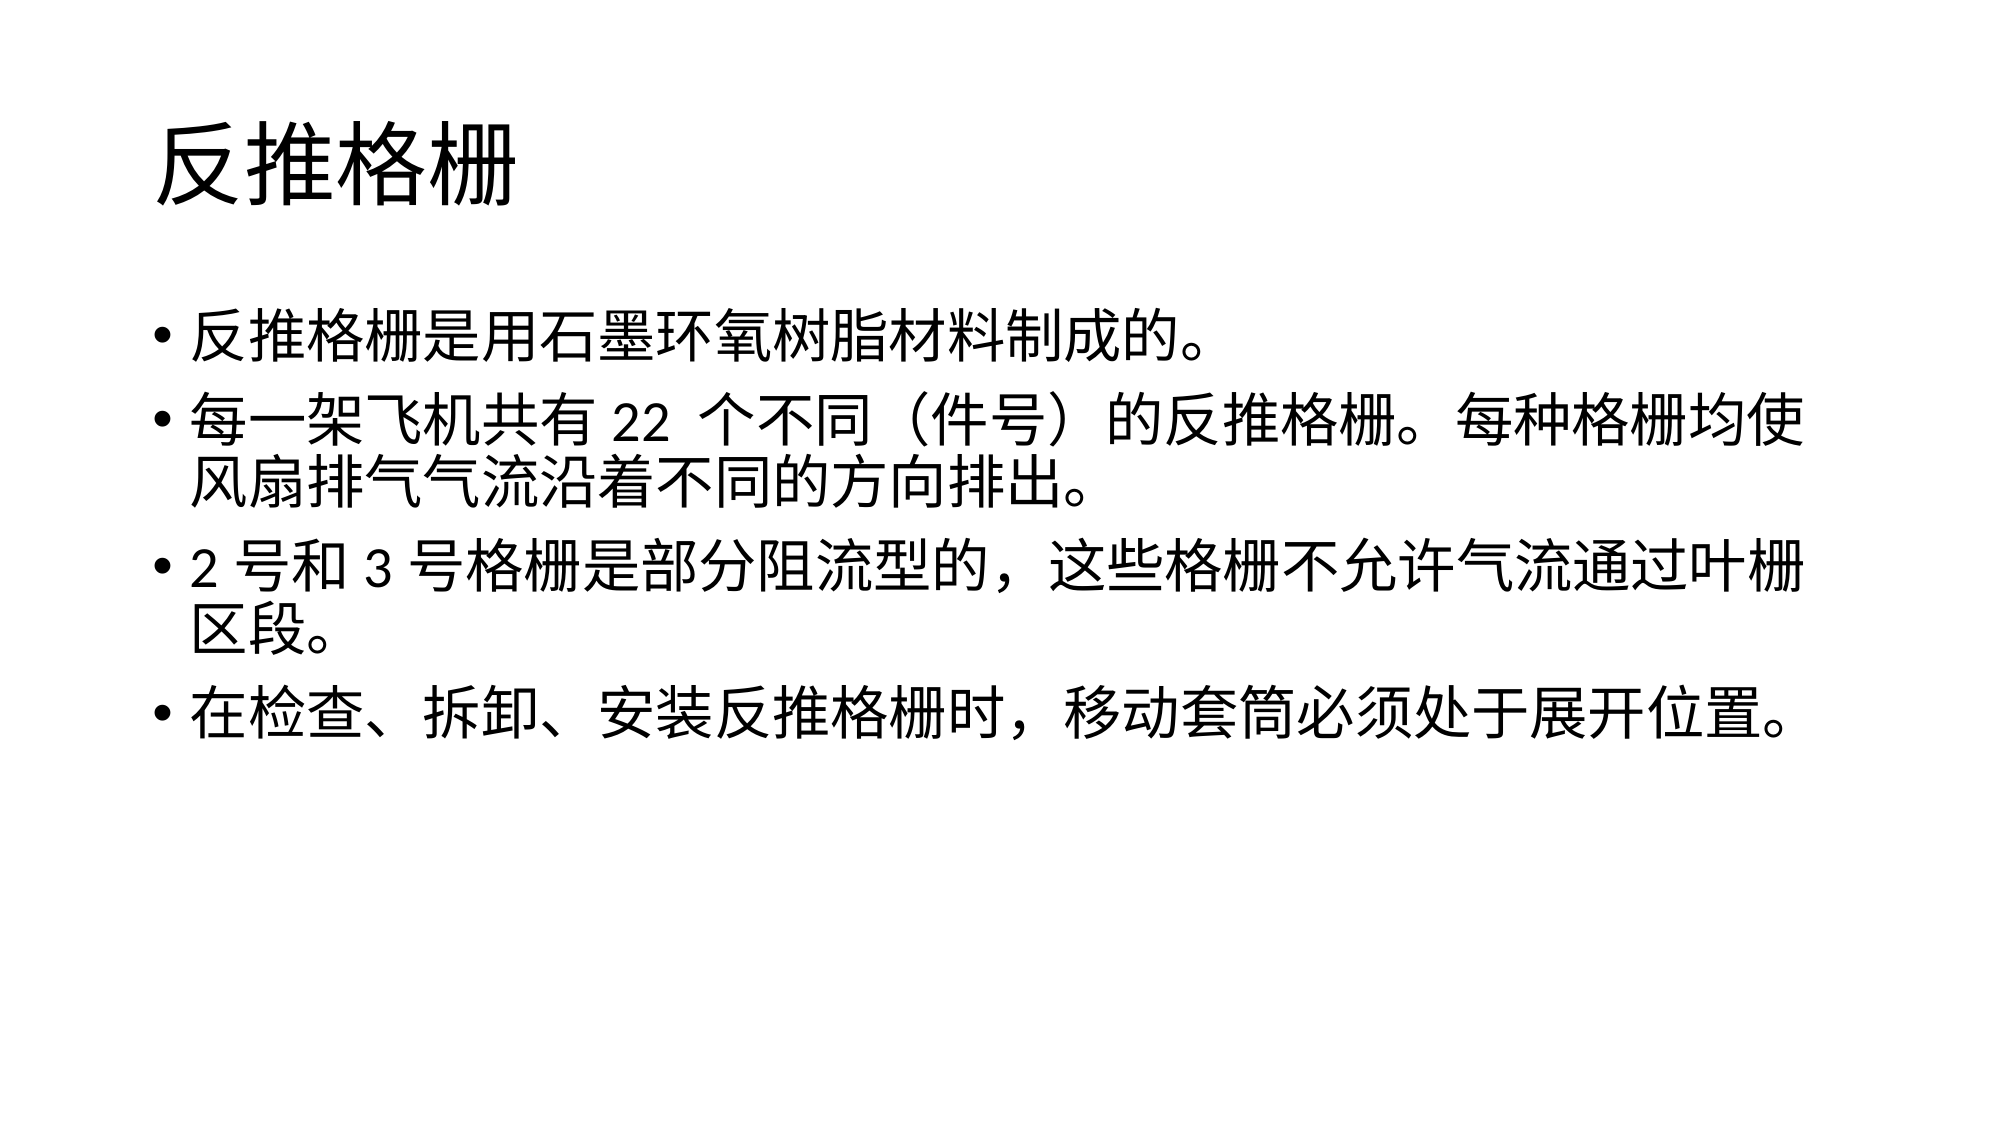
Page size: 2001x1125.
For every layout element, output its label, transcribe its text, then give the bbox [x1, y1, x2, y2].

title 反推格栅 [137, 59, 1863, 278]
list 反推格栅是用石墨环氧树脂材料制成的。 每一架飞机共有22 个不同（件号）的反推格栅。每种格栅均使风扇排气气流沿着不同的方向排出。 2号和3号格栅是部分阻流型的，这些格栅不允许气流通过叶栅区段。 在检查、拆卸、安装反推格栅时，移动套筒必须处于展开位置。 [137, 299, 1863, 1014]
